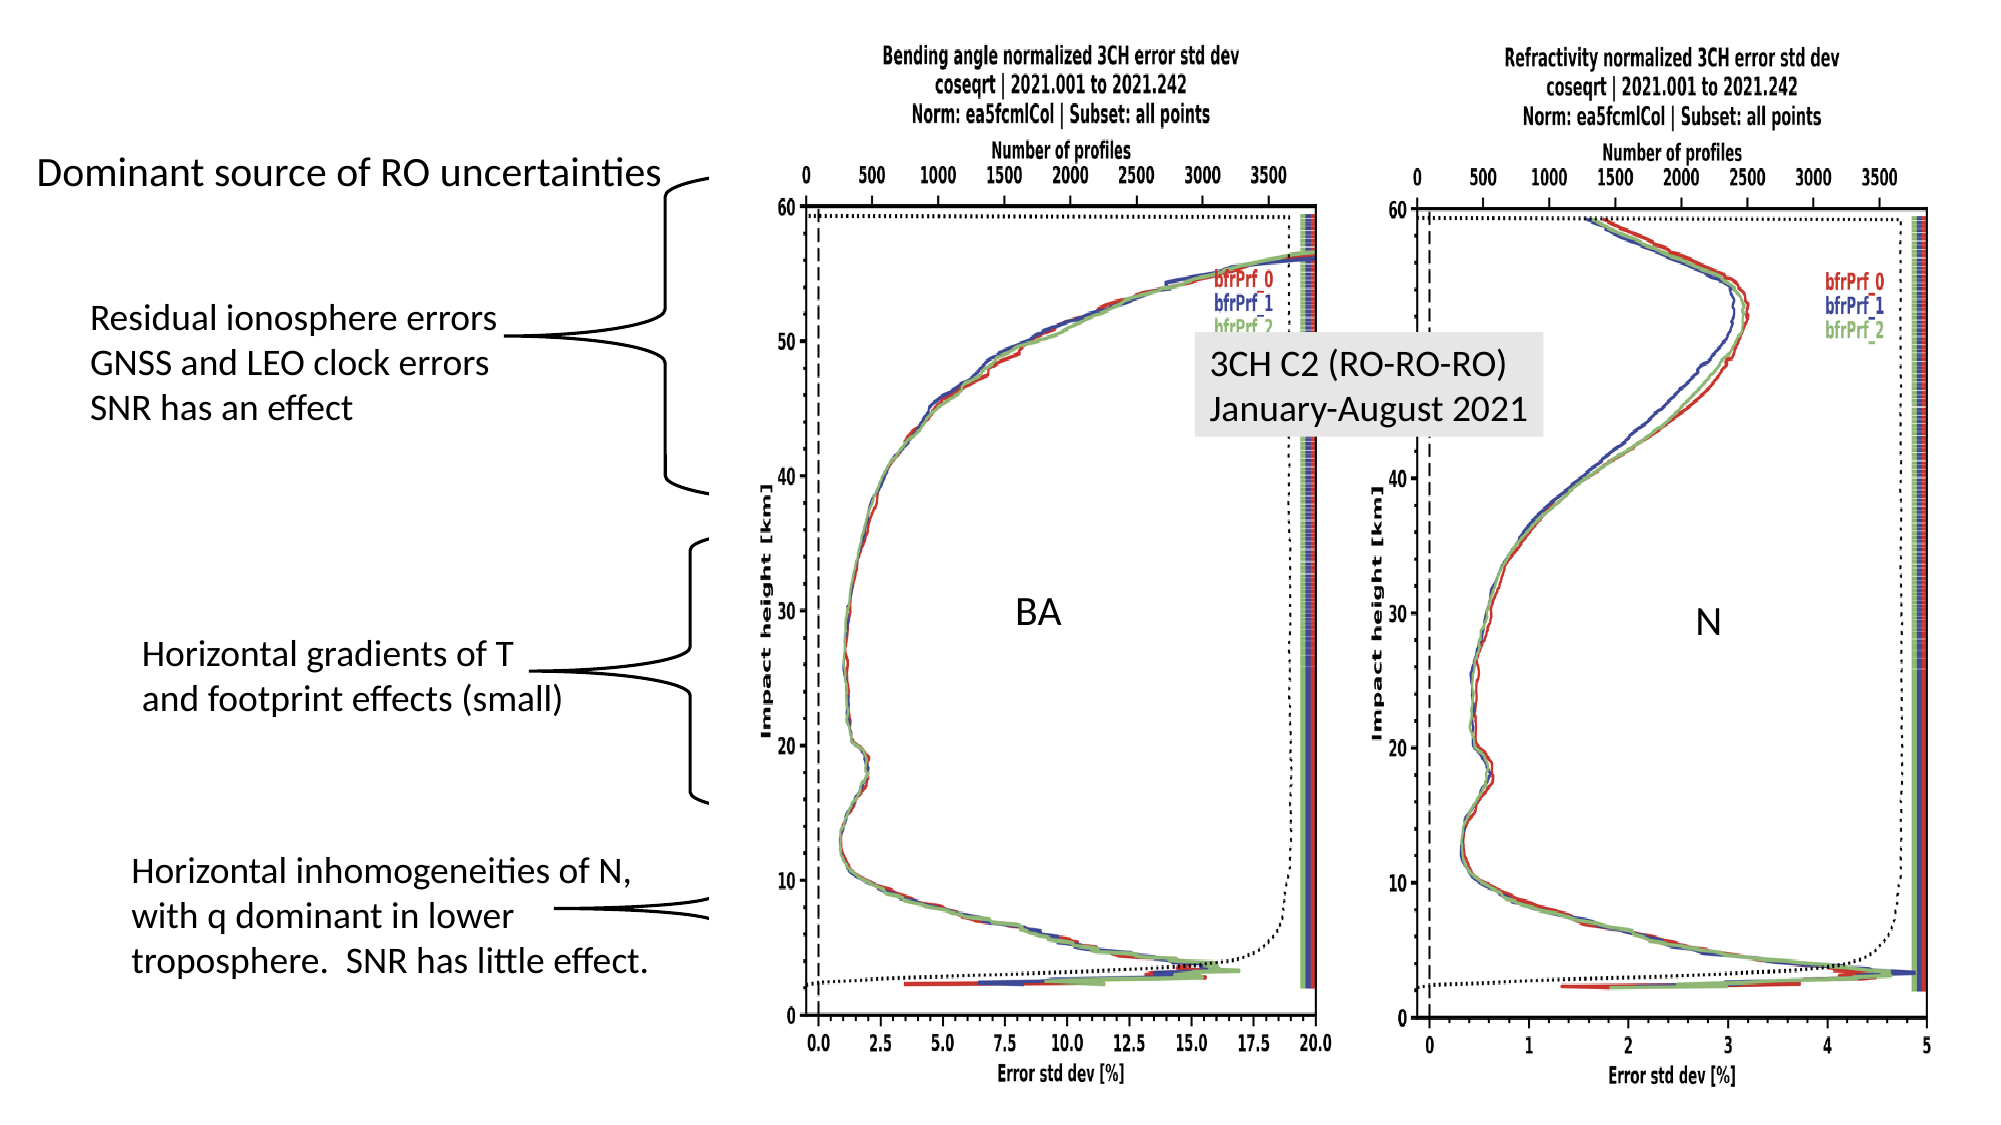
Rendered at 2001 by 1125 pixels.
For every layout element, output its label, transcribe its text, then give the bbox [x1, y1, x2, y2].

text_box Dominant source of RO uncertainties [21, 137, 677, 203]
text_box Residual ionosphere errors GNSS and LEO clock errors SNR has an effect [75, 285, 514, 436]
text_box [503, 176, 708, 496]
text_box [579, 537, 708, 805]
text_box Horizontal gradients of T and footprint effects (small) [127, 621, 579, 727]
picture [708, 43, 1954, 1109]
text_box Horizontal inhomogeneities of N, with q dominant in lower troposphere. SNR has little effect. [116, 838, 665, 989]
text_box [665, 897, 708, 920]
